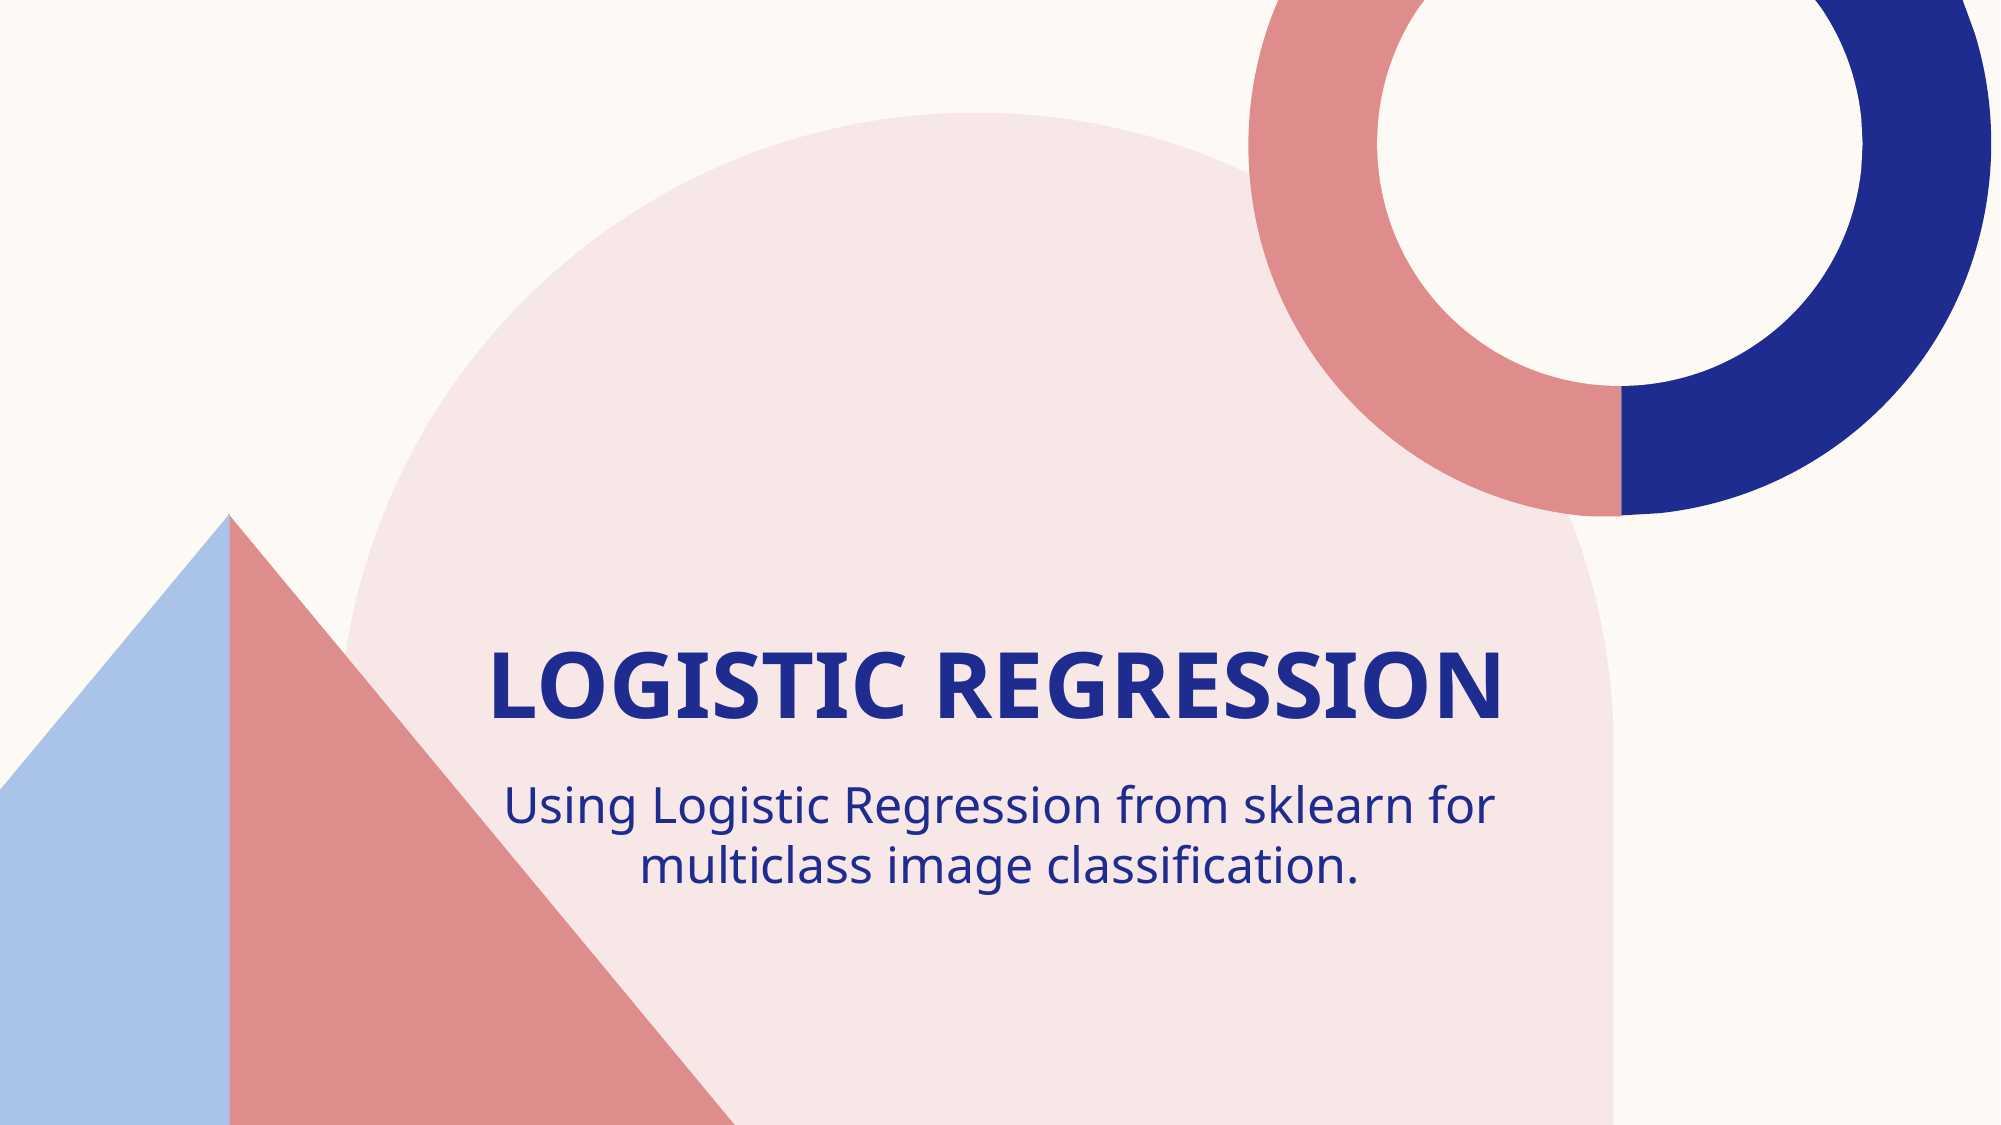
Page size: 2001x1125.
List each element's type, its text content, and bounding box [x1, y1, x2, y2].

list Using Logistic Regression from sklearn for multiclass image classification. [474, 773, 1525, 858]
title LOGISTIC REGRESSION [384, 619, 1609, 746]
